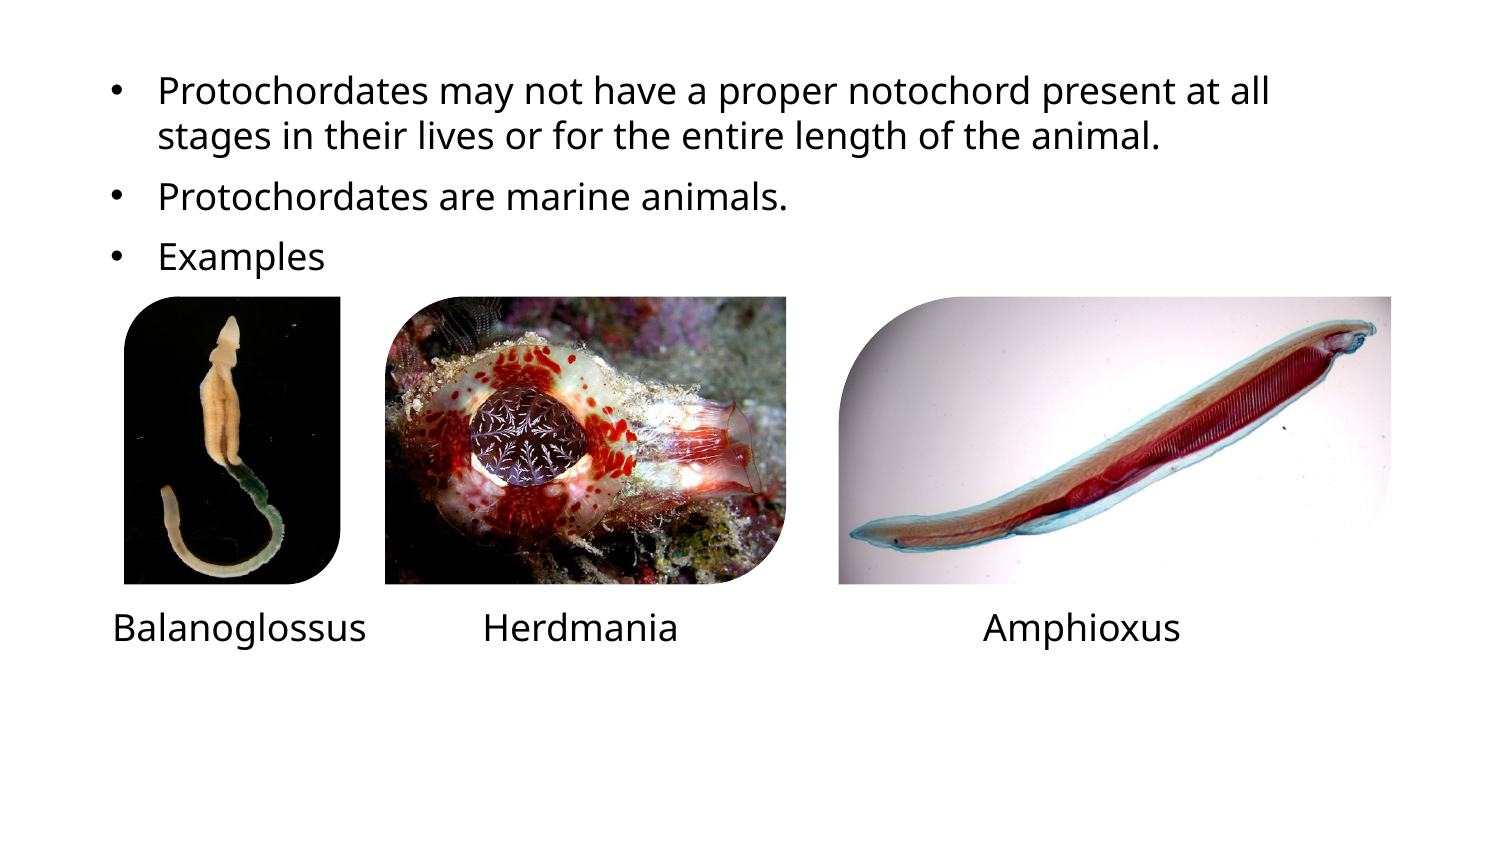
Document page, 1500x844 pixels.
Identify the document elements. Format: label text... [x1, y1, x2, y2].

text_box Herdmania [467, 596, 704, 657]
text_box Protochordates are marine animals. [95, 165, 1390, 225]
picture [123, 296, 341, 585]
picture [838, 296, 1392, 585]
picture [384, 296, 787, 585]
text_box Examples [95, 225, 1390, 286]
text_box Amphioxus [968, 596, 1196, 657]
text_box Balanoglossus [97, 596, 383, 657]
text_box Protochordates may not have a proper notochord present at all stages in their lives or for the entire length of the animal. [95, 59, 1300, 164]
